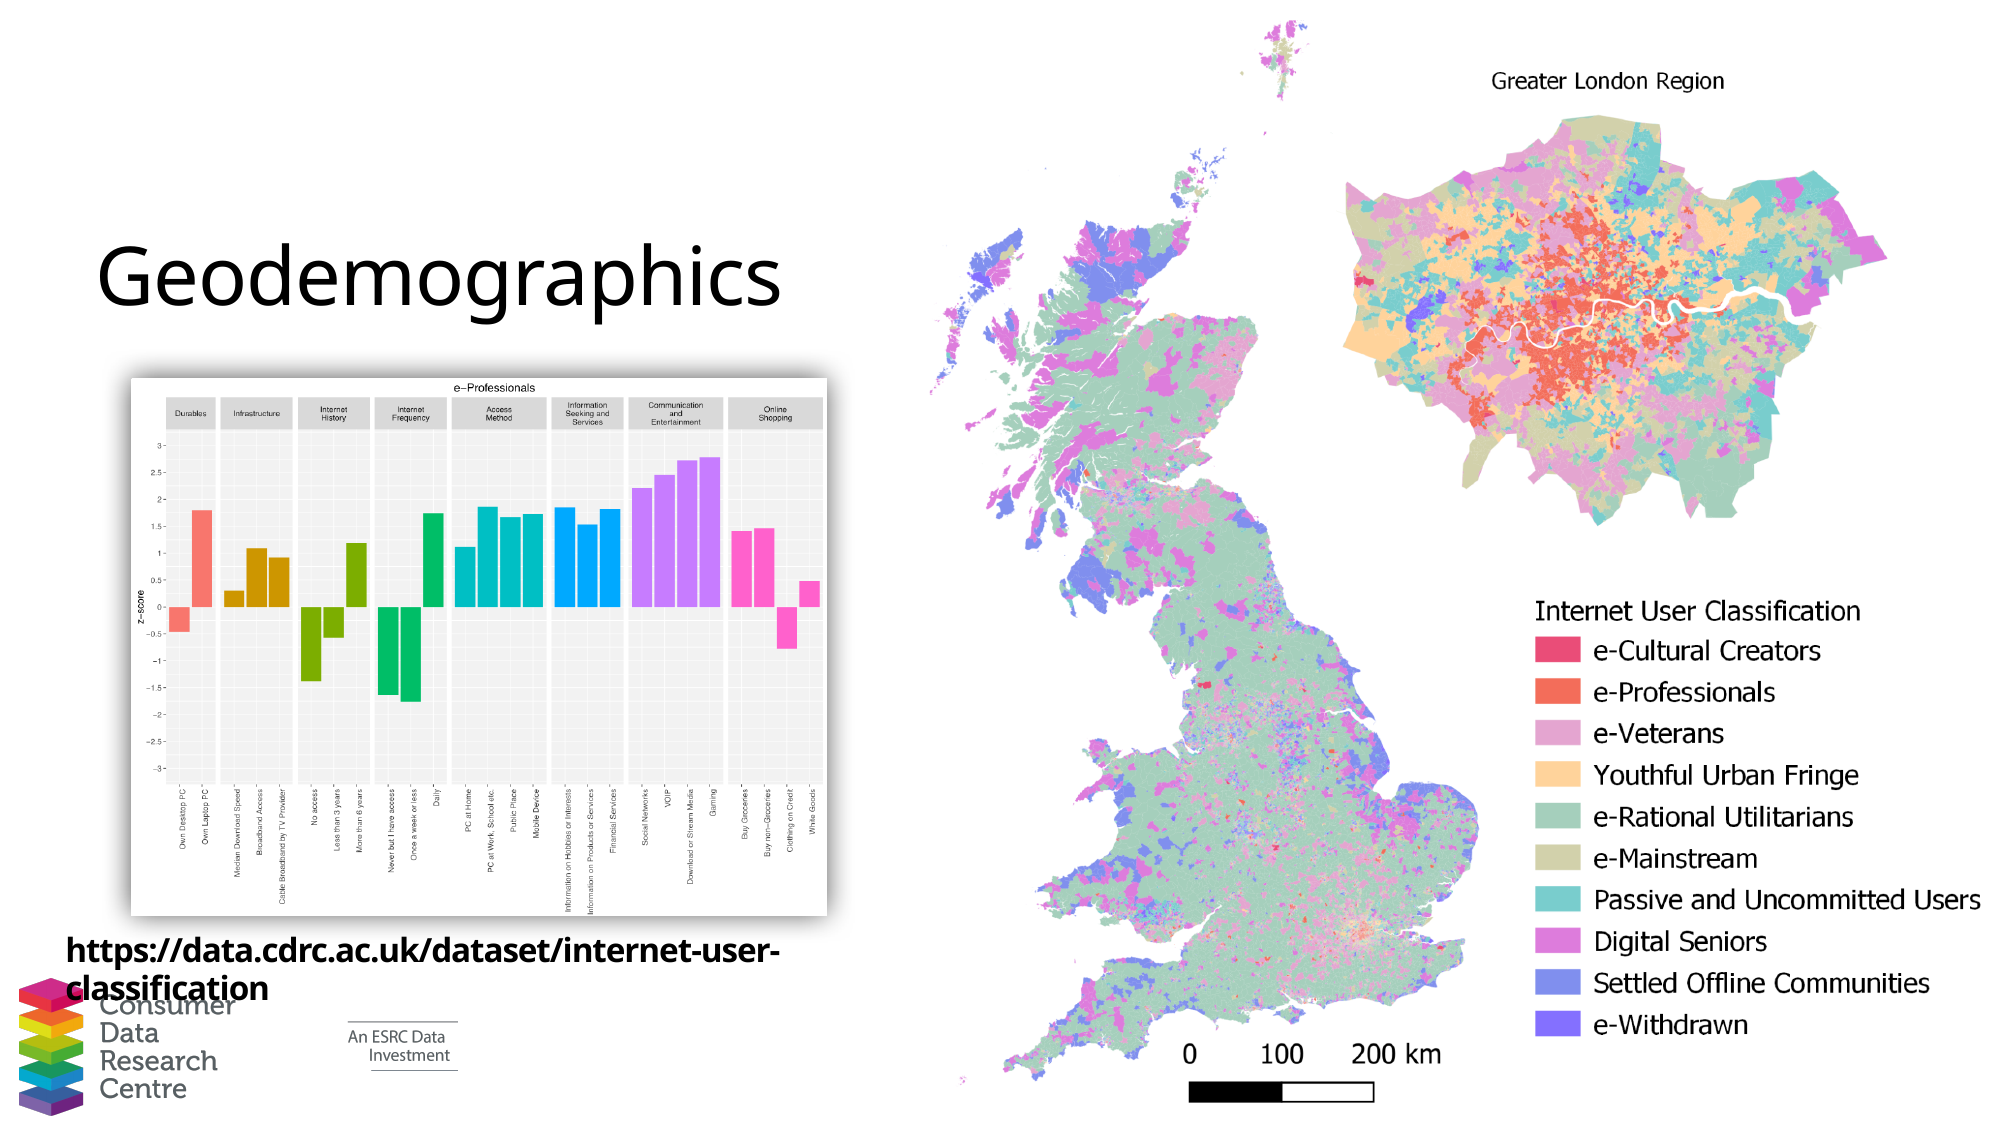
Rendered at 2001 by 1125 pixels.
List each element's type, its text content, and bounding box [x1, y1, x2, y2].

text_box Retail and Geodemographics: A Spatial Data Science Approach [80, 84, 877, 563]
picture [19, 978, 458, 1116]
text_box [0, 0, 877, 1125]
picture [877, 0, 2000, 1125]
text_box https://data.cdrc.ac.uk/dataset/internet-user-classification [50, 924, 877, 1016]
picture [131, 378, 827, 916]
